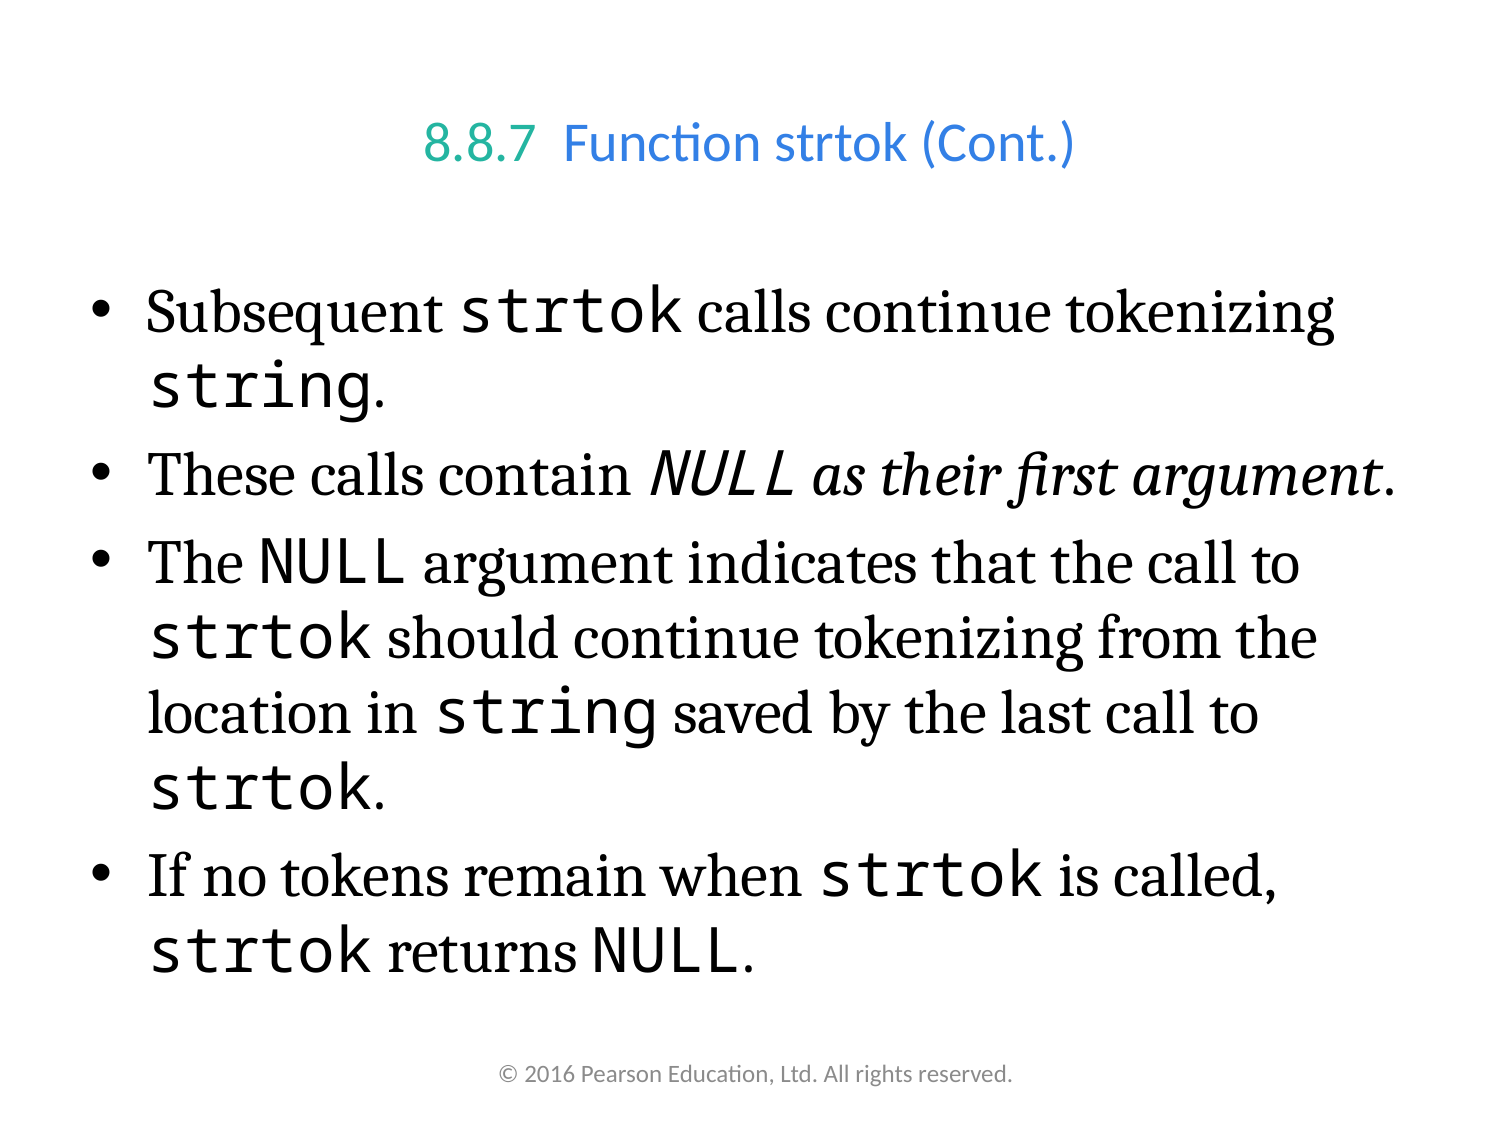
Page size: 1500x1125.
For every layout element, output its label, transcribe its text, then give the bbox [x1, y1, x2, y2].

list Subsequent strtok calls continue tokenizing string. These calls contain NULL as their first argument. The NULL argument indicates that the call to strtok should continue tokenizing from the location in string saved by the last call to strtok. If no tokens remain when strtok is called, strtok returns NULL. [75, 262, 1425, 1005]
footer © 2016 Pearson Education, Ltd. All rights reserved. [362, 1042, 1150, 1103]
title 8.8.7 Function strtok (Cont.) [75, 45, 1425, 233]
